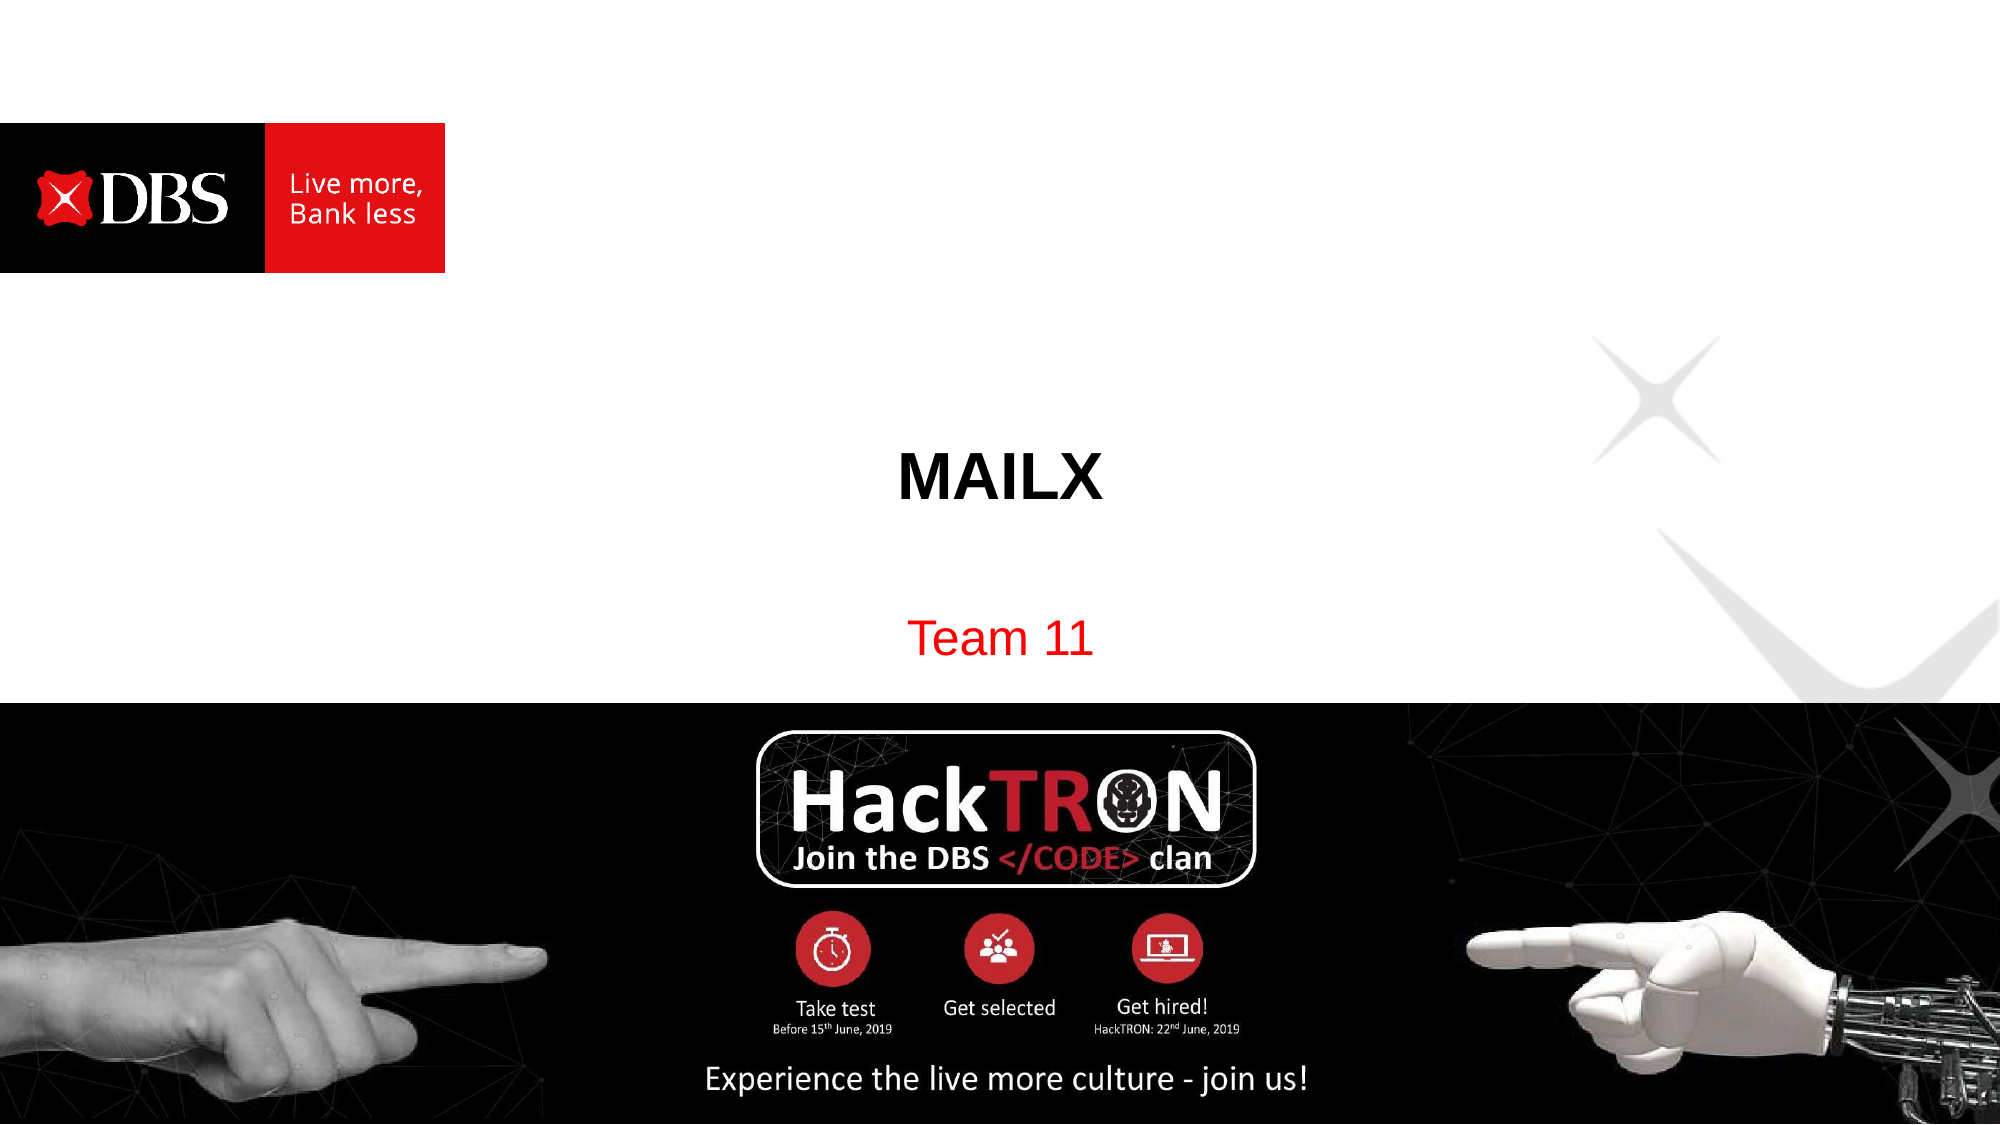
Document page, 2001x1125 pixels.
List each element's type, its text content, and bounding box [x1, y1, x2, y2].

picture [0, 0, 2000, 1125]
title MAILX [234, 425, 1768, 563]
subtitle Team 11 [417, 597, 1585, 698]
